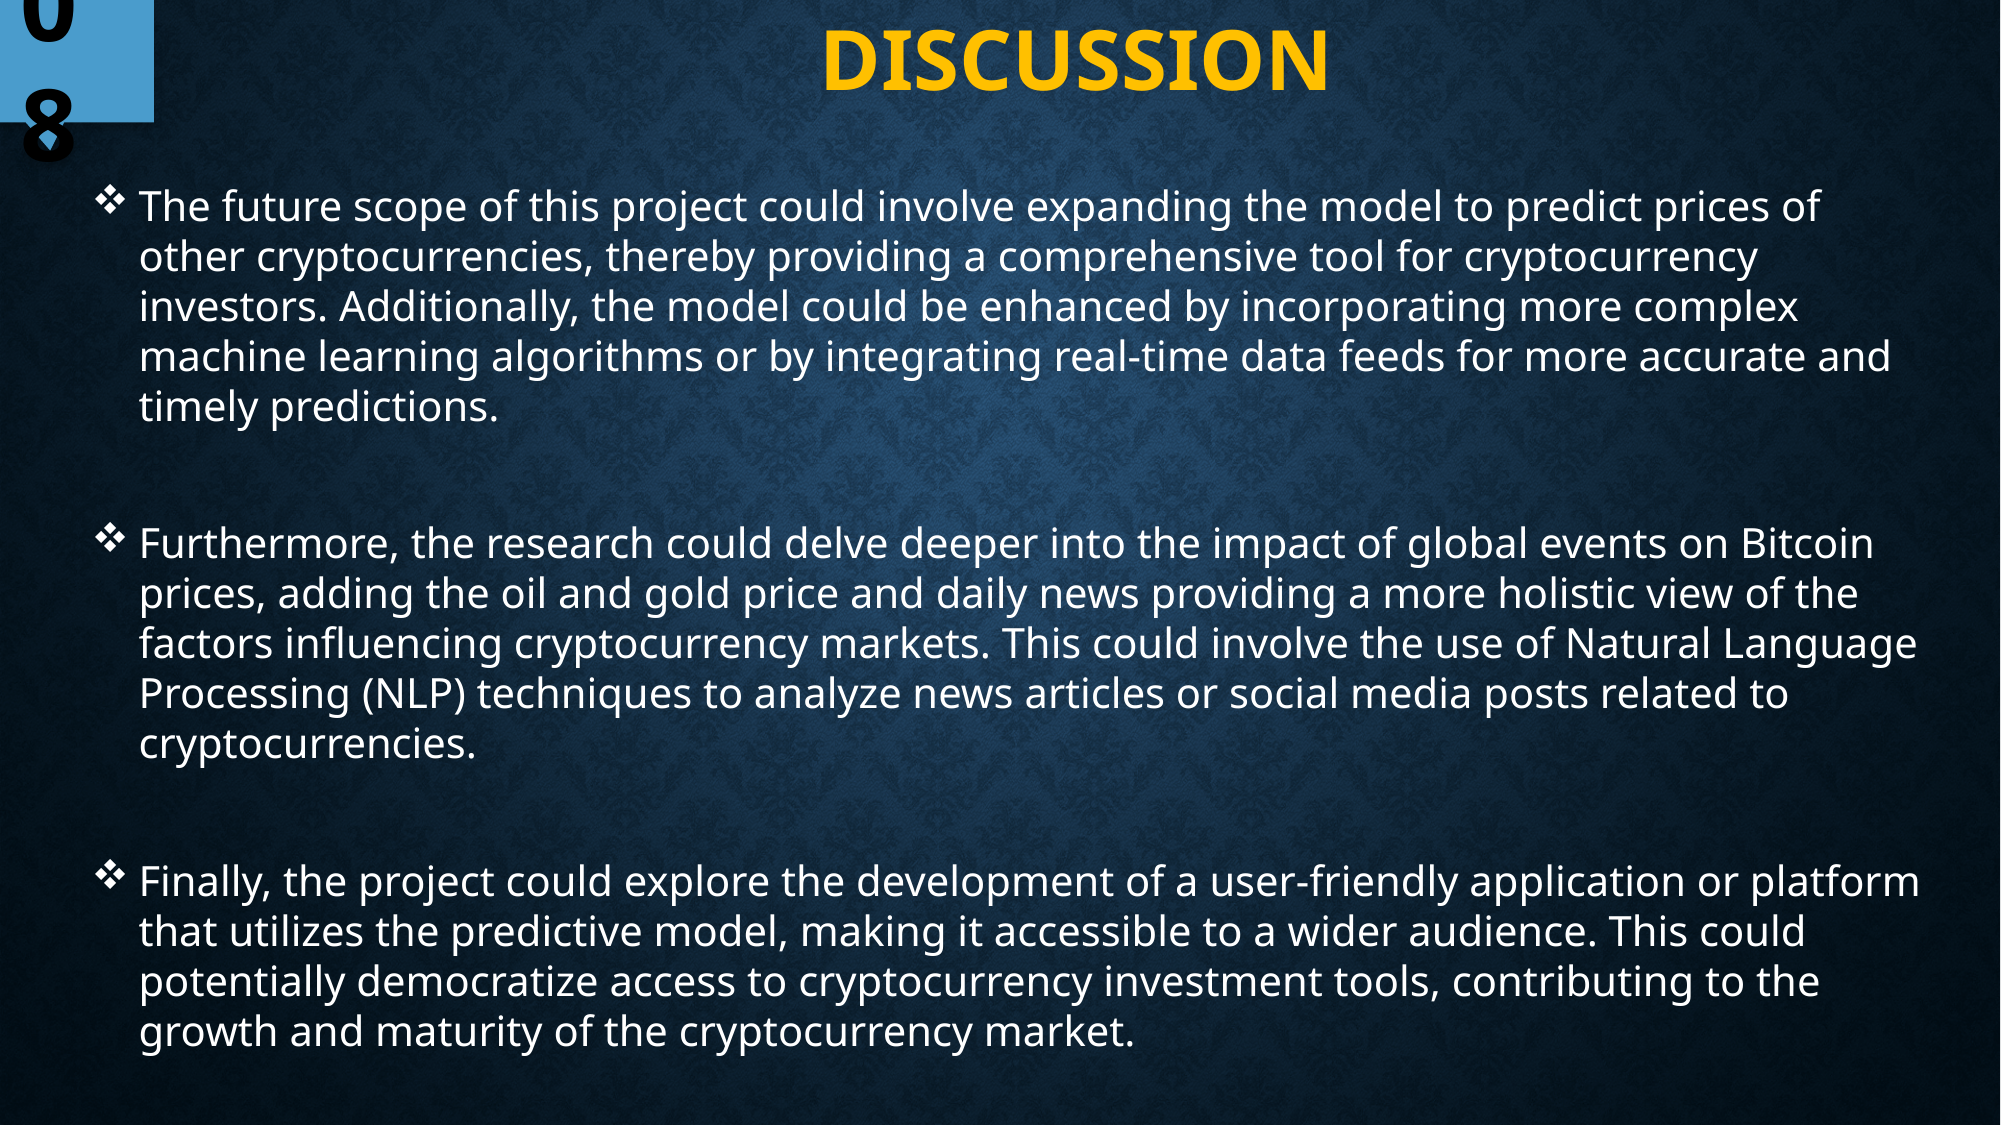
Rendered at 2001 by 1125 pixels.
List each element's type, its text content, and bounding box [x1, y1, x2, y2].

text_box 08 [0, 0, 154, 151]
text_box The future scope of this project could involve expanding the model to predict prices of other cryptocurrencies, thereby providing a comprehensive tool for cryptocurrency investors. Additionally, the model could be enhanced by incorporating more complex machine learning algorithms or by integrating real-time data feeds for more accurate and timely predictions. Furthermore, the research could delve deeper into the impact of global events on Bitcoin prices, adding the oil and gold price and daily news providing a more holistic view of the factors influencing cryptocurrency markets. This could involve the use of Natural Language Processing (NLP) techniques to analyze news articles or social media posts related to cryptocurrencies. Finally, the project could explore the development of a user-friendly application or platform that utilizes the predictive model, making it accessible to a wider audience. This could potentially democratize access to cryptocurrency investment tools, contributing to the growth and maturity of the cryptocurrency market. [76, 172, 1952, 1116]
text_box DISCUSSION [153, 0, 2000, 115]
